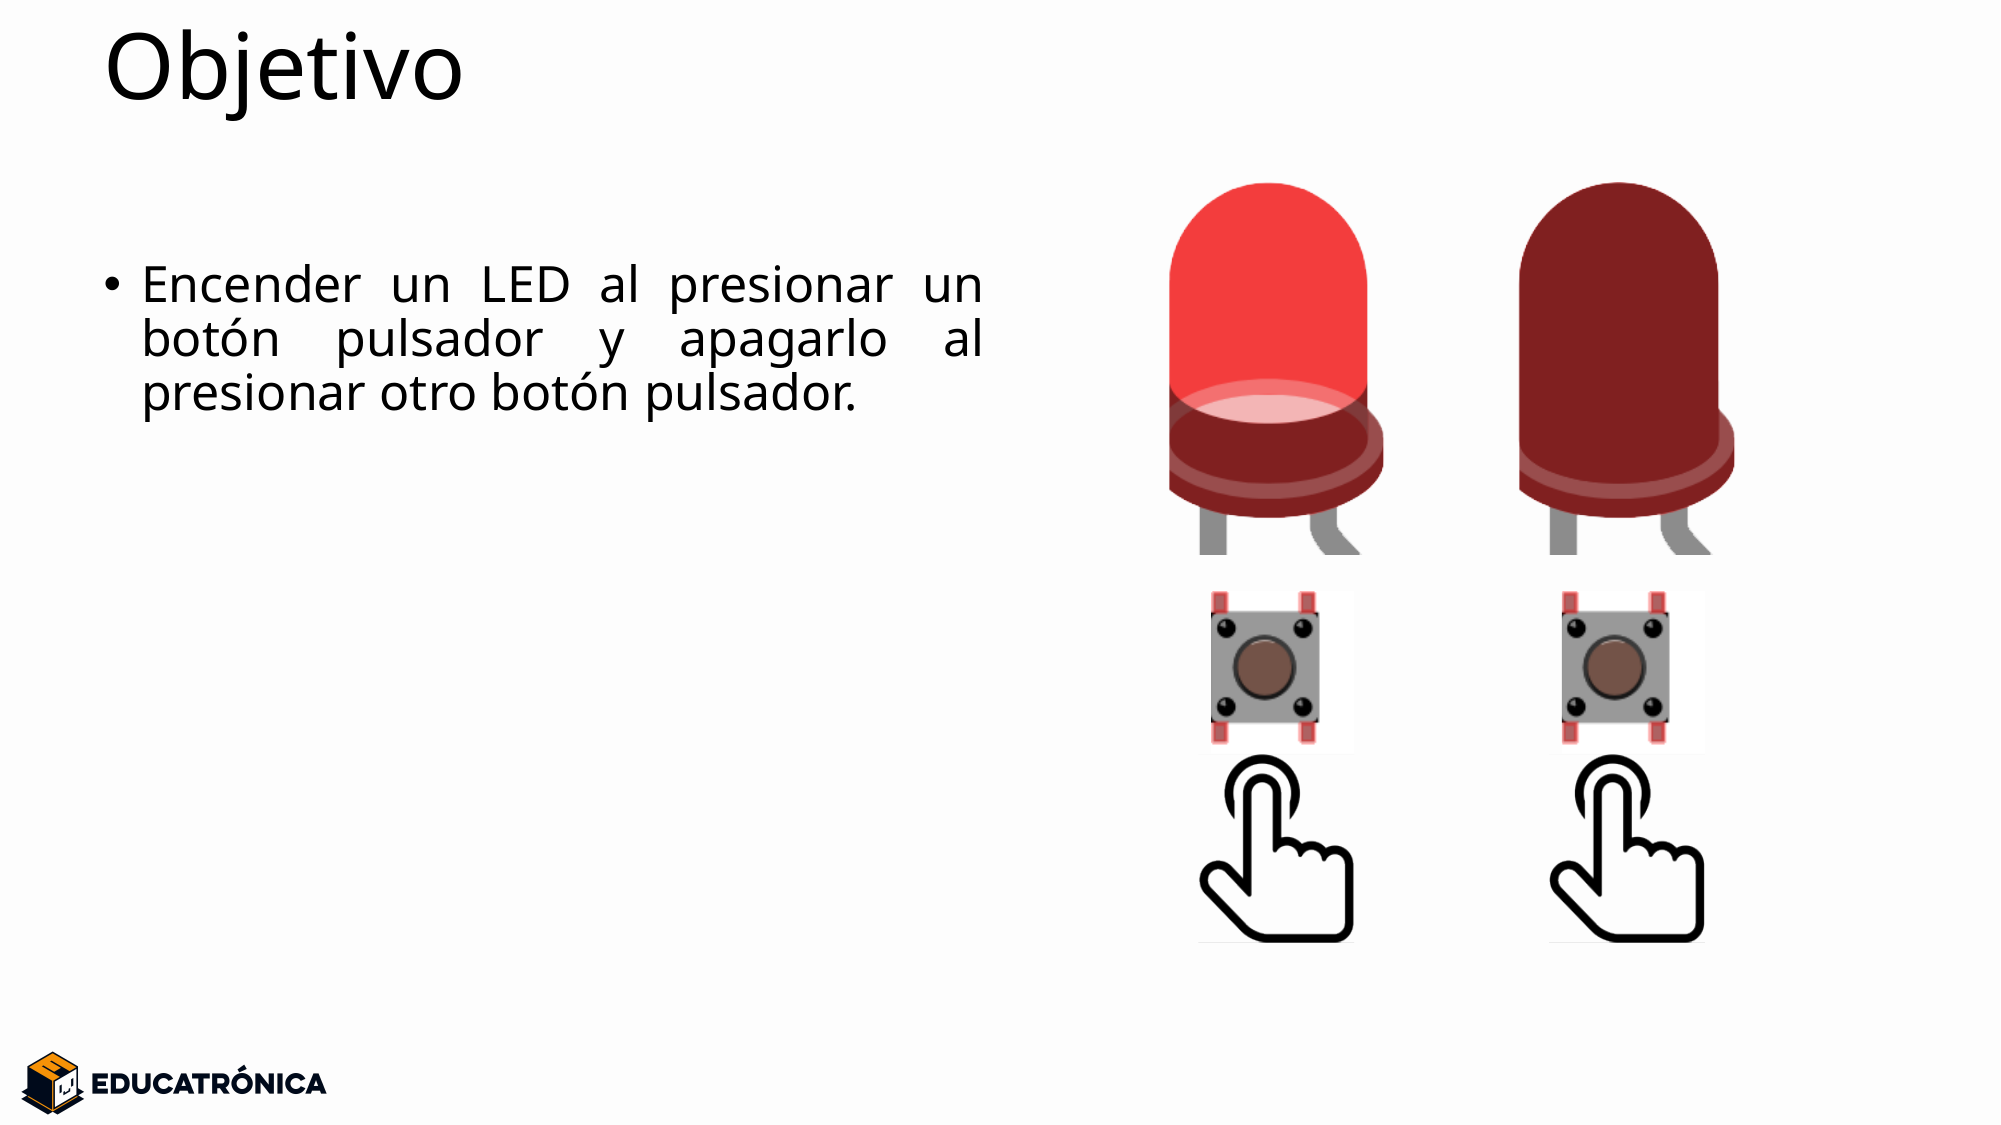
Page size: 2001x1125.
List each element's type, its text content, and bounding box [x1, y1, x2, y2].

picture [19, 1048, 330, 1118]
title Objetivo [88, 7, 1912, 133]
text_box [1168, 182, 1736, 943]
list Encender un LED al presionar un botón pulsador y apagarlo al presionar otro botón pulsador. [88, 252, 1000, 1037]
